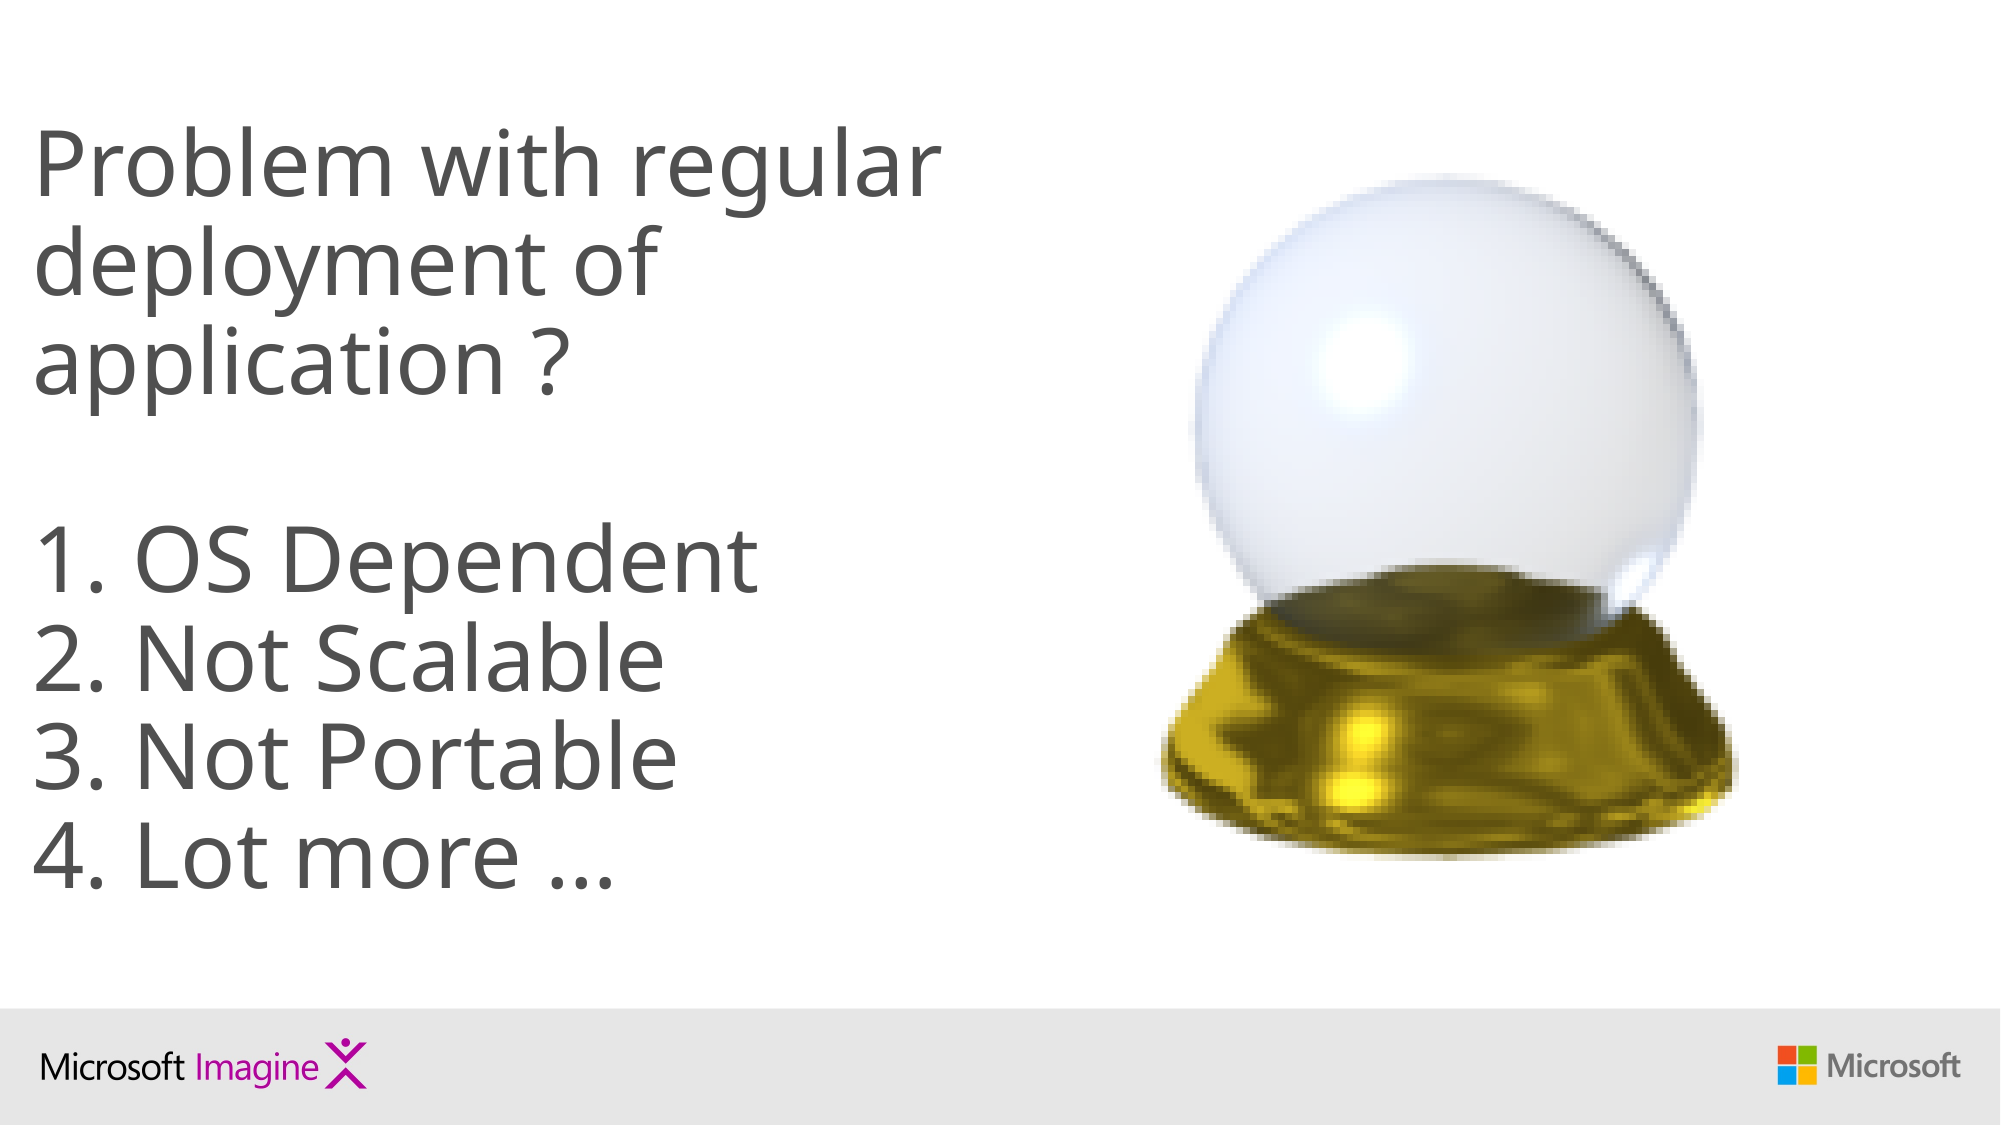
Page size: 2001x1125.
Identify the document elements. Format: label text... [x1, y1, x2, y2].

picture [0, 0, 2001, 1125]
title Problem with regular deployment of application ? 1. OS Dependent 2. Not Scalable 3. Not Portable 4. Lot more … [17, 109, 1065, 249]
